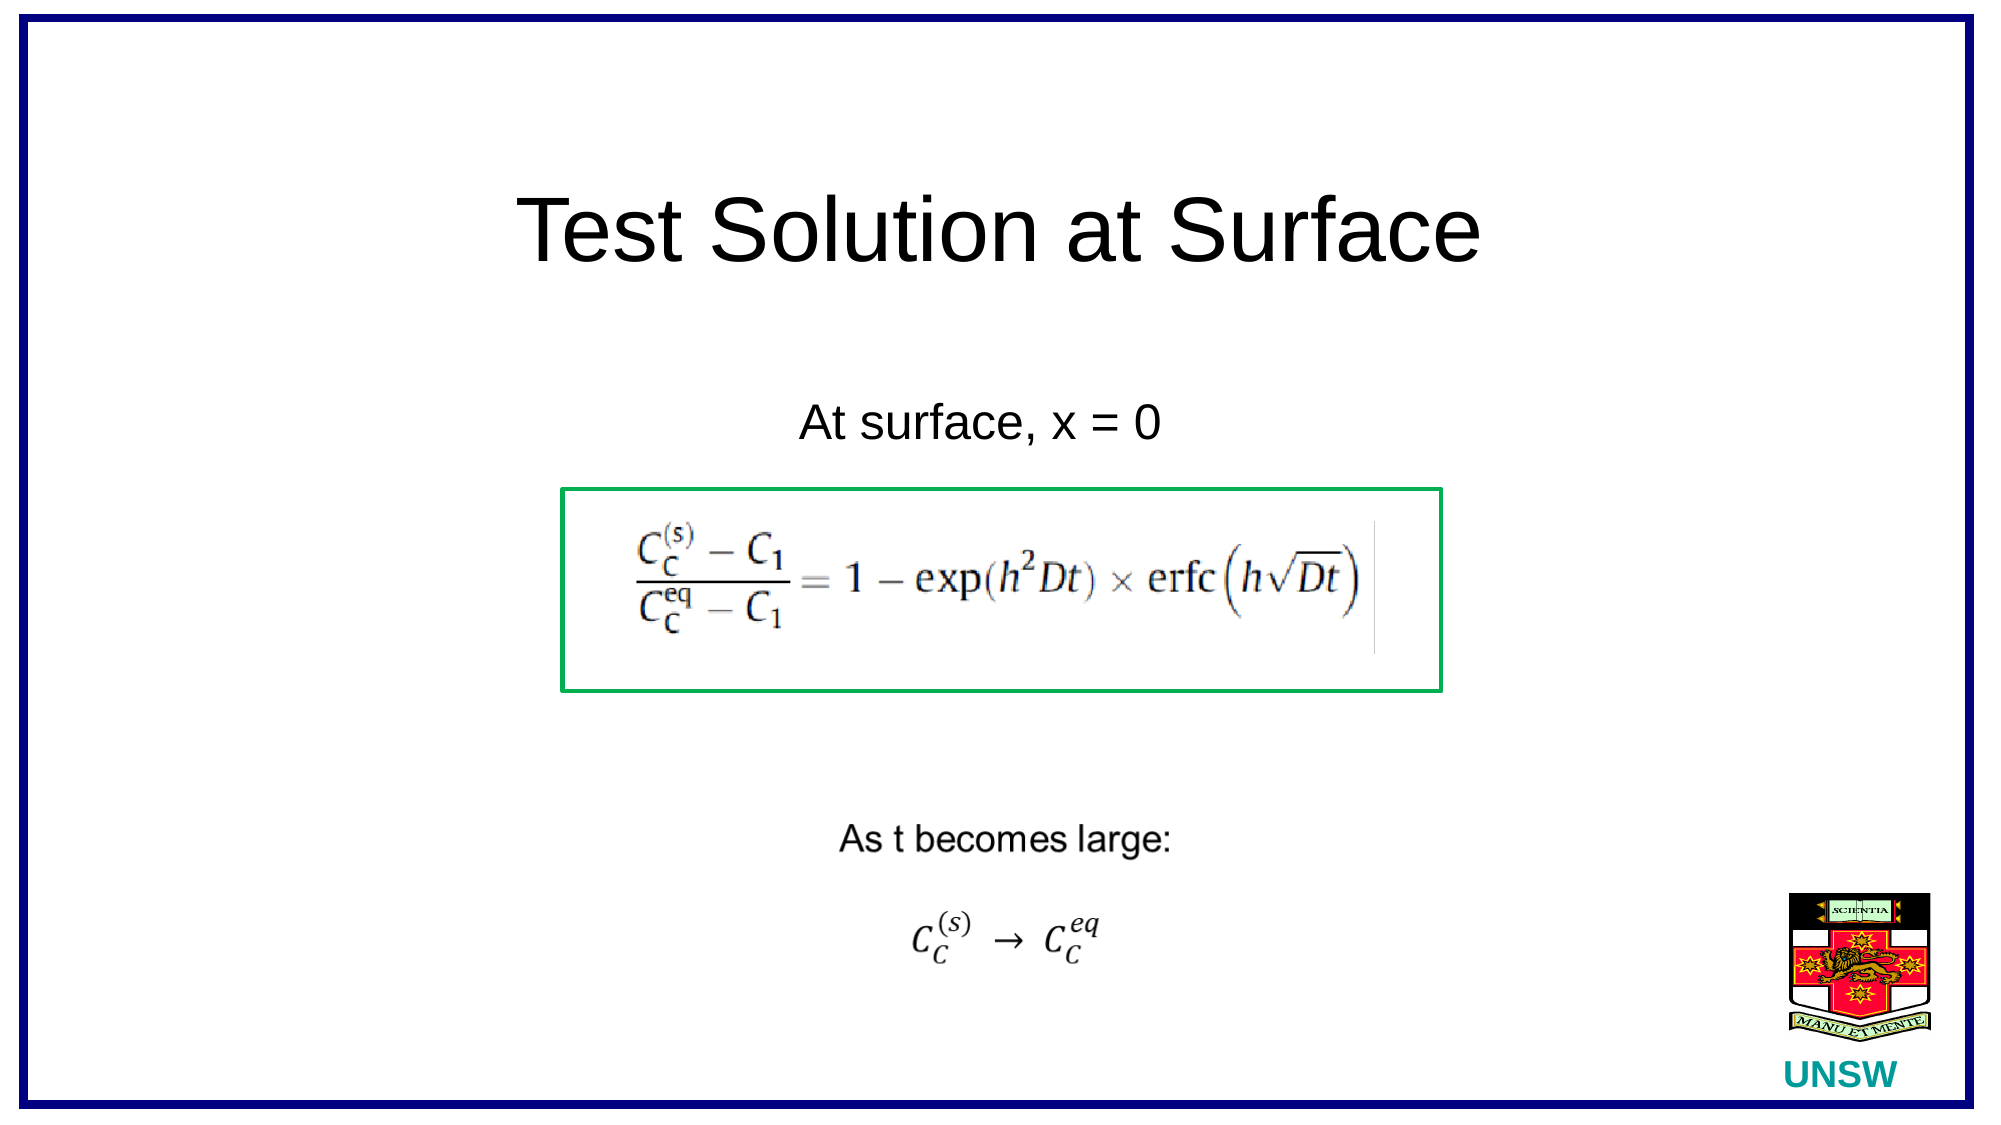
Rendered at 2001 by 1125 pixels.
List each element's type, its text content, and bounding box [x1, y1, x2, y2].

text_box [562, 489, 1442, 692]
picture [622, 521, 1378, 654]
title Test Solution at Surface [174, 109, 1825, 288]
picture [1789, 893, 1931, 1042]
subtitle At surface, x = 0 [230, 382, 1731, 654]
text_box [790, 808, 1222, 1018]
